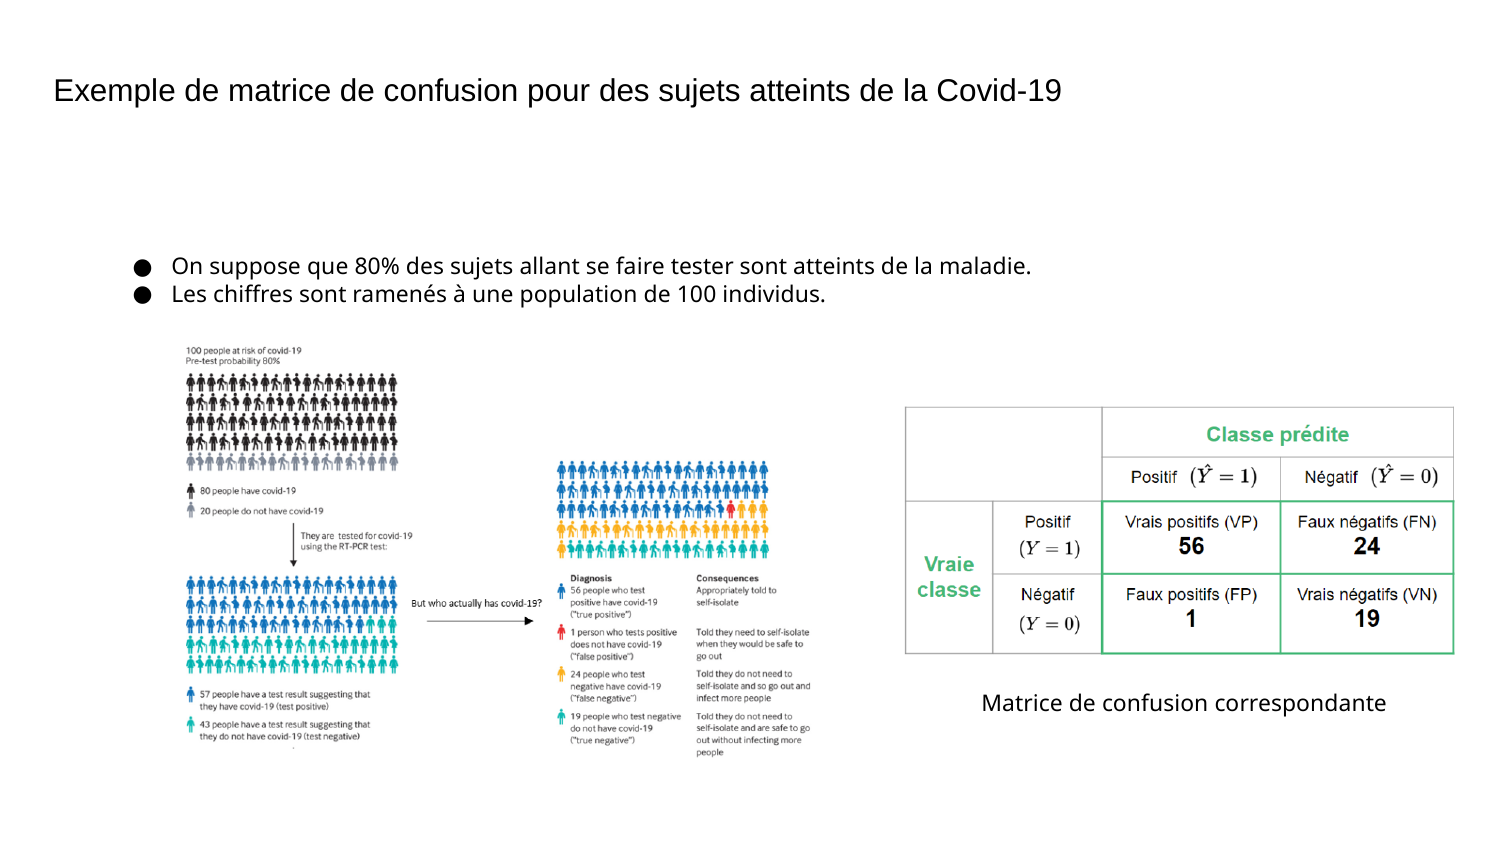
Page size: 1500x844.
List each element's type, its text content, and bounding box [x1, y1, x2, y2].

title Exemple de matrice de confusion pour des sujets atteints de la Covid-19 [38, 54, 1087, 126]
text_box On suppose que 80% des sujets allant se faire tester sont atteints de la maladie. Les chiffres sont ramenés à une population de 100 individus. [103, 240, 1106, 318]
picture [177, 339, 818, 760]
text_box Matrice de confusion correspondante [947, 676, 1422, 727]
picture [900, 397, 1457, 662]
